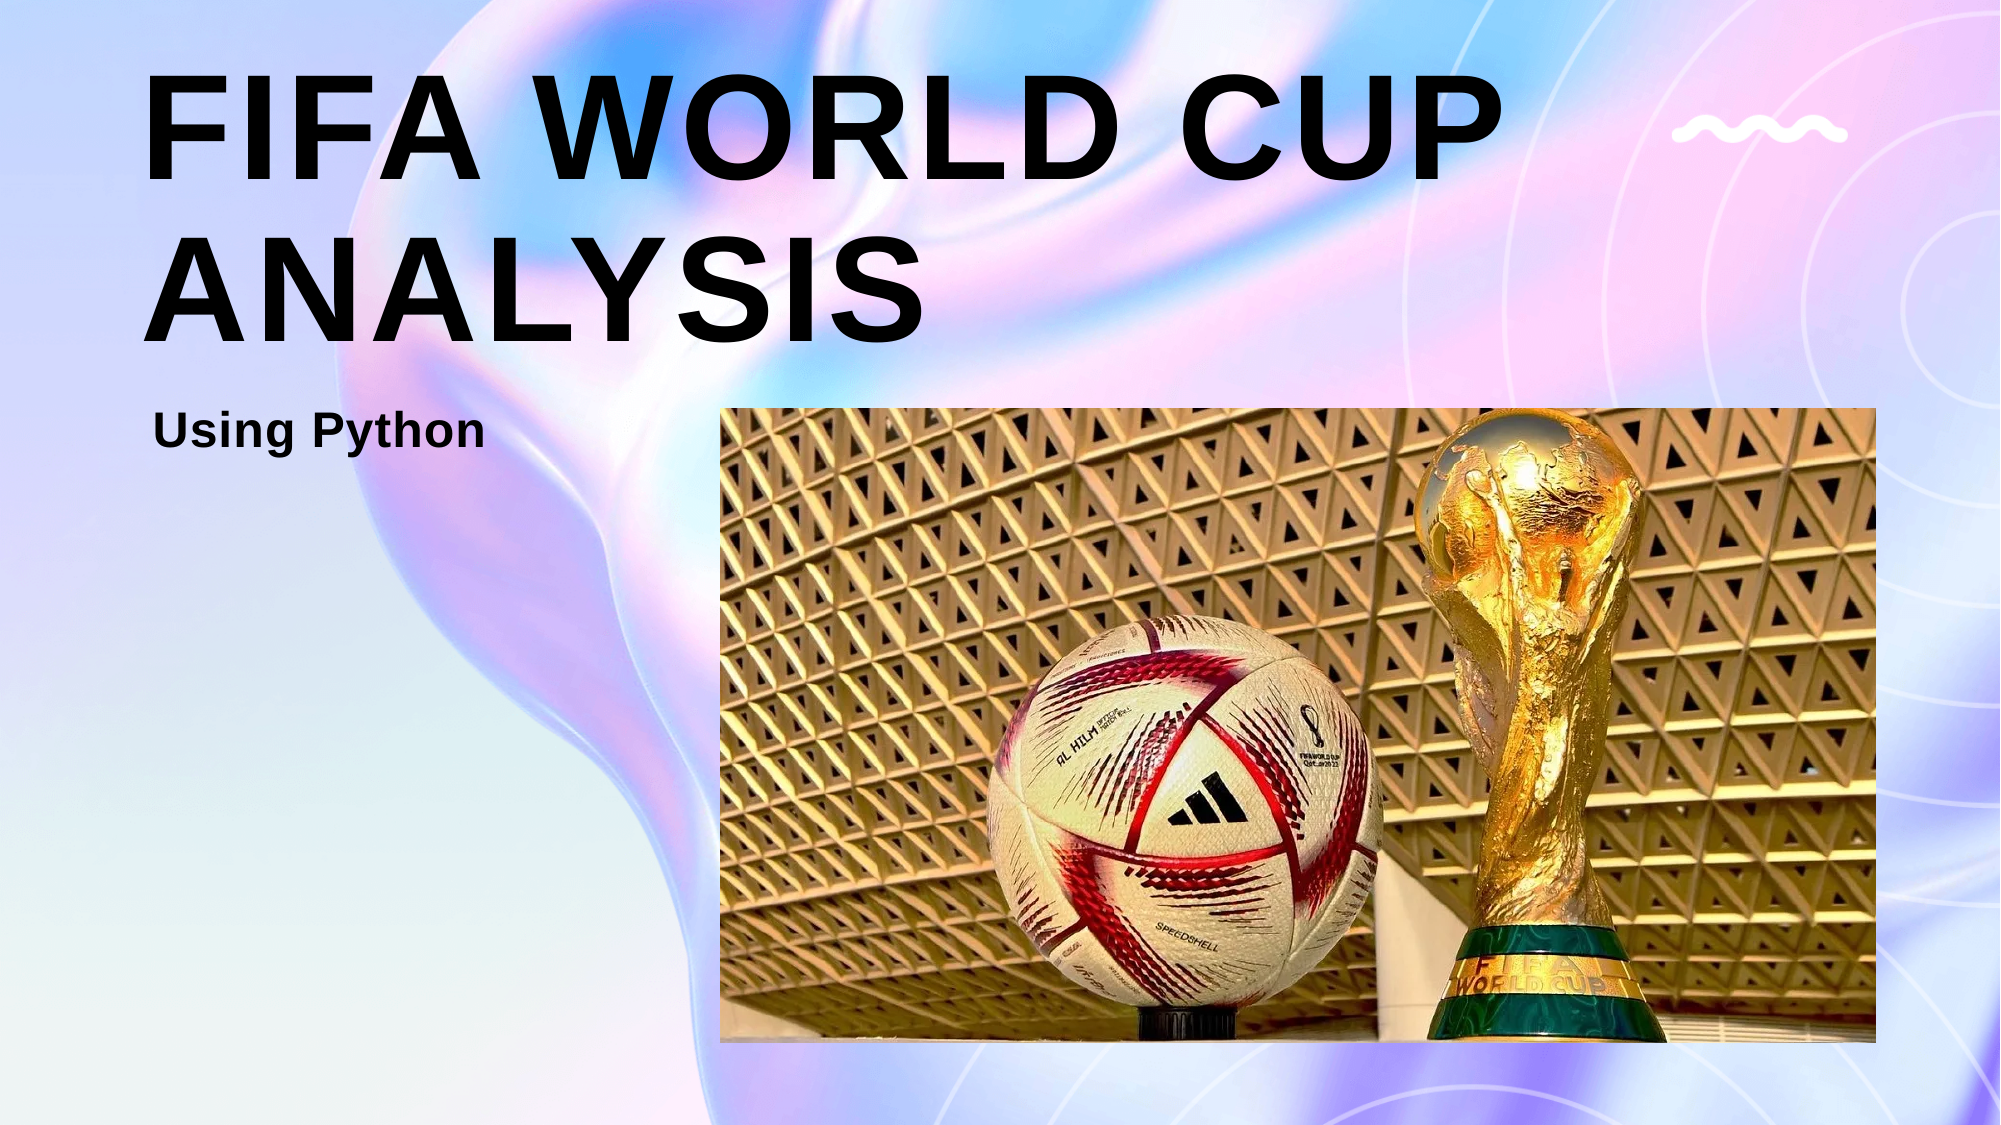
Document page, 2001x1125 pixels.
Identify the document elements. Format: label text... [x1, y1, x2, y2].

picture [0, 0, 2000, 1125]
title FIFA world cup analysis [125, 42, 1773, 435]
subtitle Using Python [137, 397, 705, 608]
